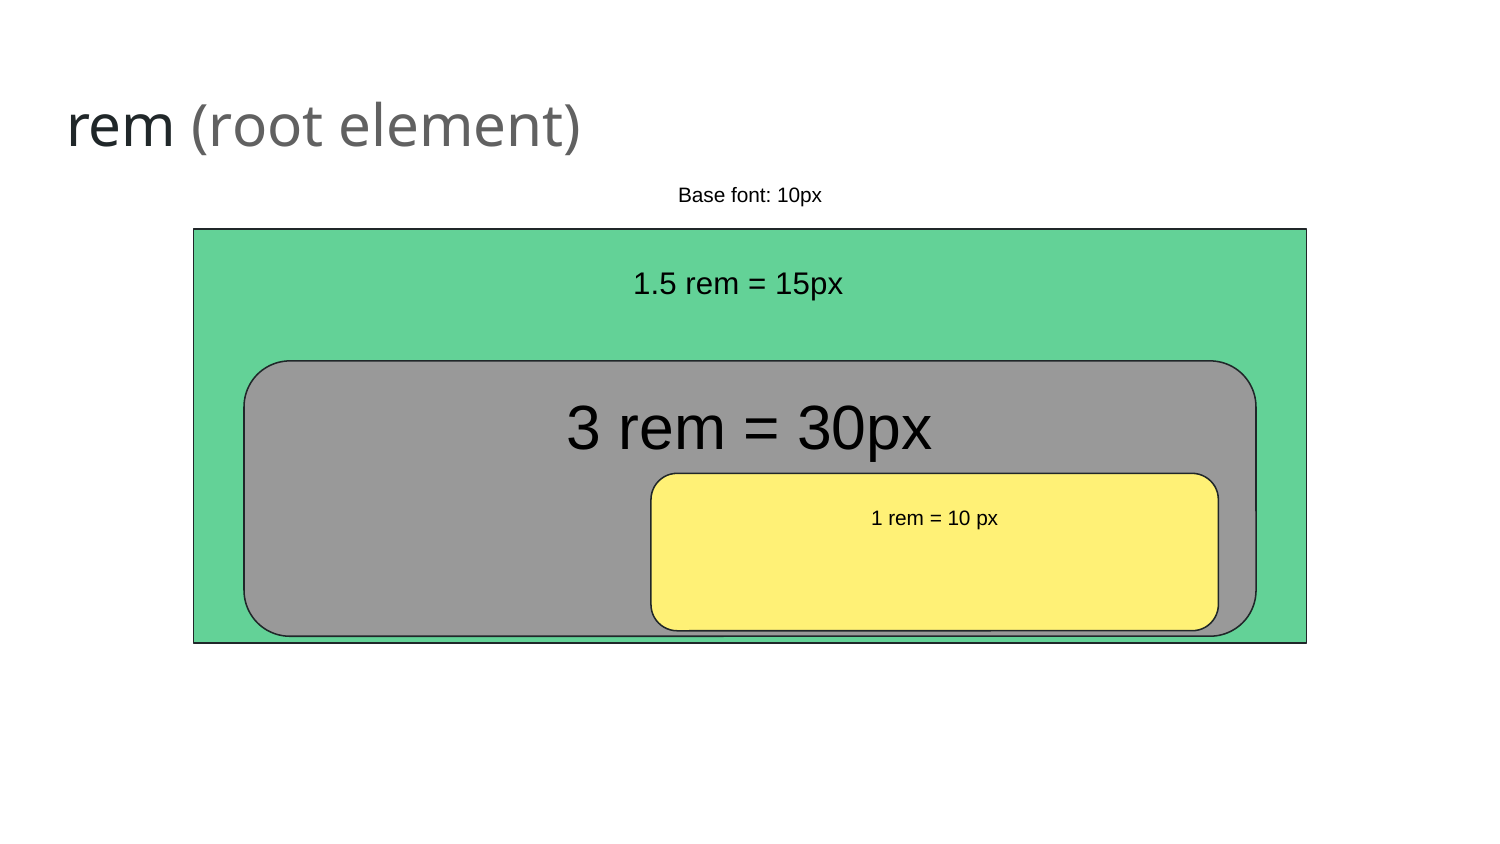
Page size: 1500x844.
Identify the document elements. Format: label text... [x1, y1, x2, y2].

title rem (root element) [51, 72, 1449, 167]
text_box Base font: 10px [580, 166, 920, 227]
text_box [650, 473, 1219, 631]
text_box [243, 360, 1257, 637]
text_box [193, 228, 1307, 644]
